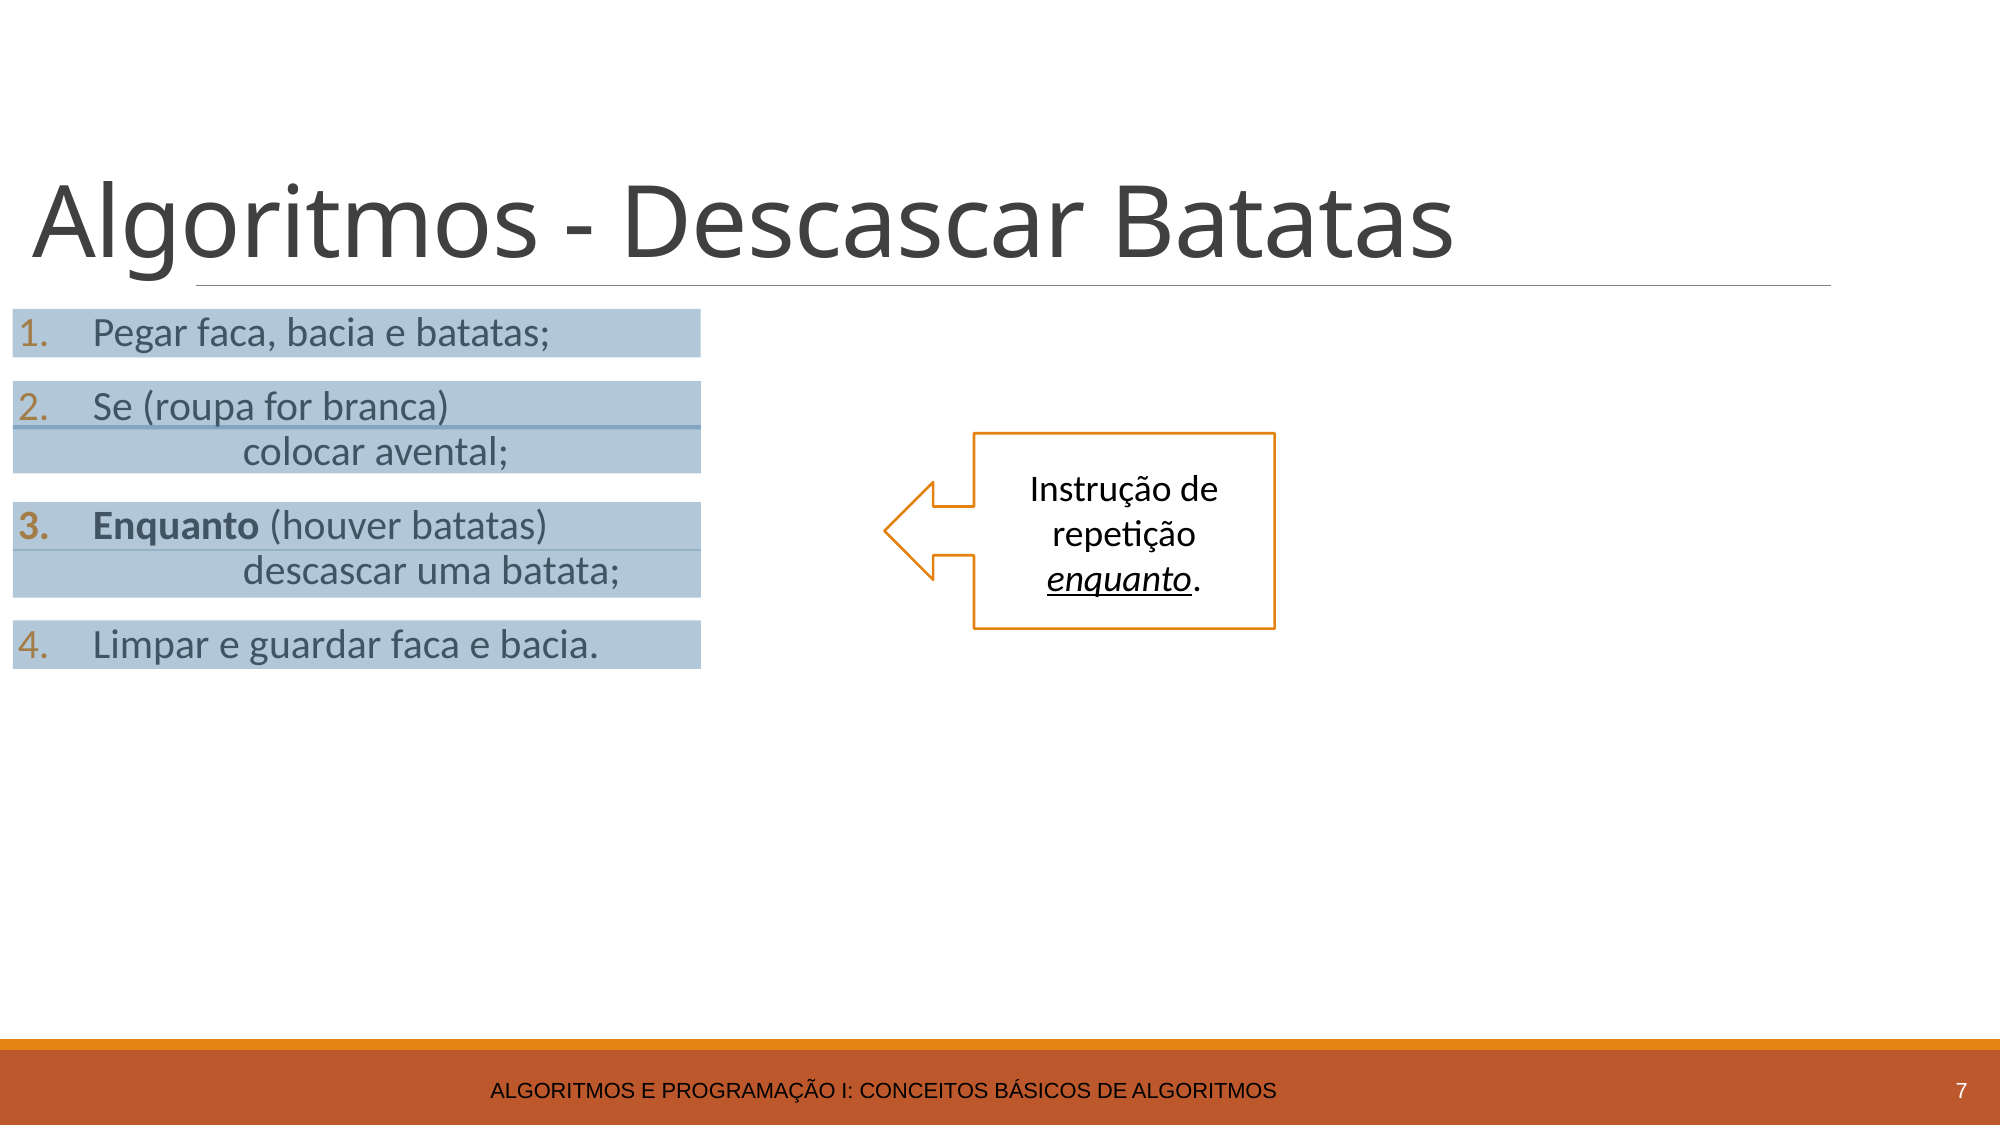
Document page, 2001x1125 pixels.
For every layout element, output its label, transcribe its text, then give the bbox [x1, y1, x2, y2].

text_box [12, 501, 702, 548]
footer Algoritmos e Programação I: Conceitos Básicos de Algoritmos [17, 1059, 1751, 1120]
text_box [12, 380, 702, 424]
list Pegar faca, bacia e batatas; Se (roupa for branca) colocar avental; Enquanto (houver batatas) descascar uma batata; Limpar e guardar faca e bacia. [17, 302, 1982, 1040]
text_box Instrução de repetição enquanto. [883, 431, 1276, 630]
text_box [12, 619, 702, 670]
text_box [12, 424, 702, 475]
title Algoritmos - Descascar Batatas [17, 47, 1984, 285]
text_box [12, 548, 702, 599]
slide_number 7 [1767, 1059, 1983, 1120]
text_box [11, 308, 702, 359]
